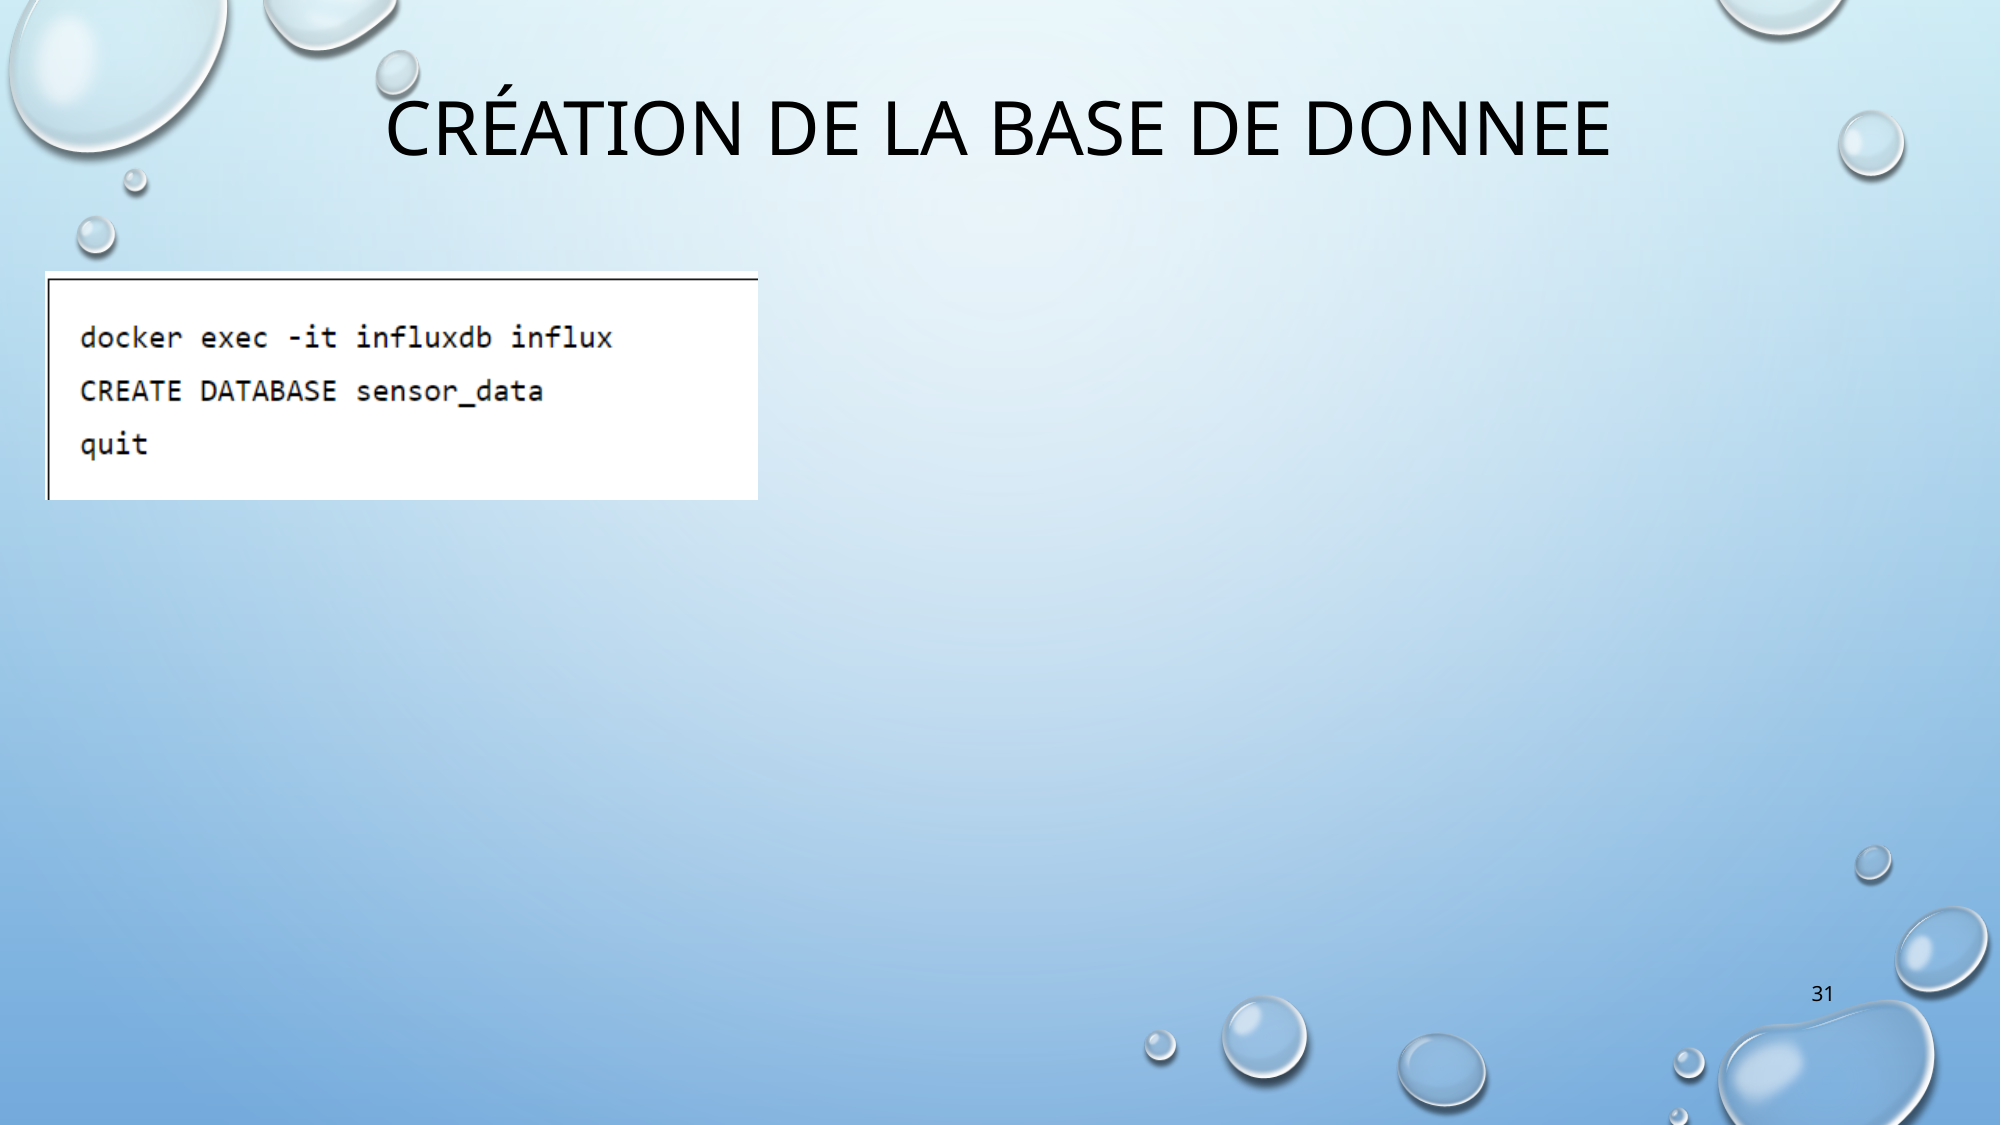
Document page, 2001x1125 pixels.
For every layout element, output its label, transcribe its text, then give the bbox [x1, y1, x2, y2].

picture [0, 0, 2000, 1125]
slide_number 31 [1724, 965, 1851, 1025]
title Création de la base de donnee [149, 0, 1850, 262]
